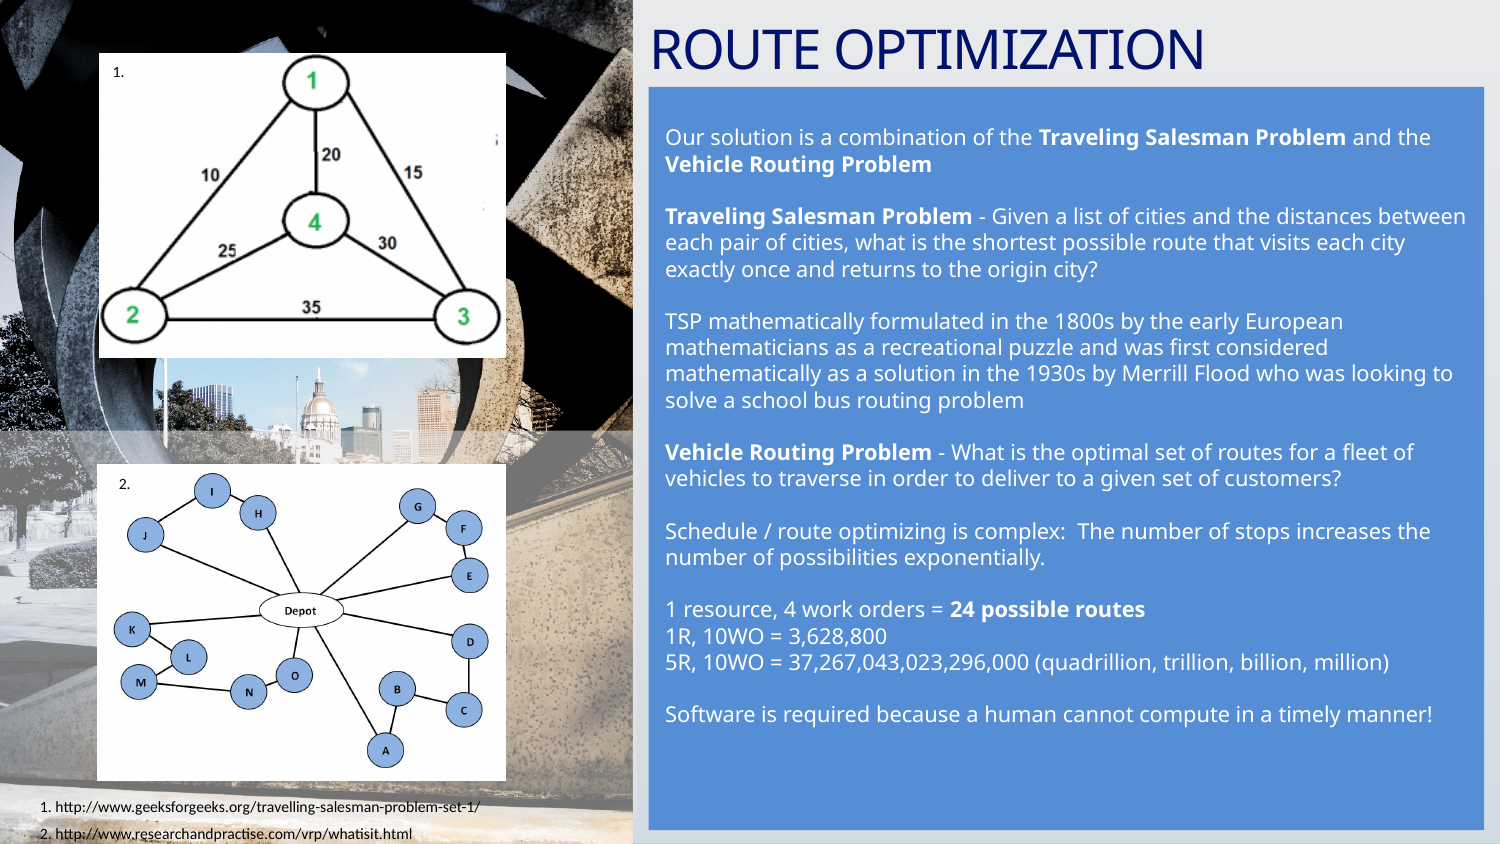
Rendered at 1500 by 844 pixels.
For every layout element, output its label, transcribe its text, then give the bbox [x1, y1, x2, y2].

text_box Route optimization history [638, 10, 1417, 86]
picture [0, 0, 634, 844]
text_box Our solution is a combination of the Traveling Salesman Problem and the Vehicle Routing Problem Traveling Salesman Problem - Given a list of cities and the distances between each pair of cities, what is the shortest possible route that visits each city exactly once and returns to the origin city? TSP mathematically formulated in the 1800s by the early European mathematicians as a recreational puzzle and was first considered mathematically as a solution in the 1930s by Merrill Flood who was looking to solve a school bus routing problem Vehicle Routing Problem - What is the optimal set of routes for a fleet of vehicles to traverse in order to deliver to a given set of customers? Schedule / route optimizing is complex: The number of stops increases the number of possibilities exponentially. 1 resource, 4 work orders = 24 possible routes 1R, 10WO = 3,628,800 5R, 10WO = 37,267,043,023,296,000 (quadrillion, trillion, billion, million) Software is required because a human cannot compute in a timely manner! [648, 86, 1485, 831]
text_box [635, 0, 1500, 844]
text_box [97, 53, 506, 358]
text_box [97, 464, 506, 781]
